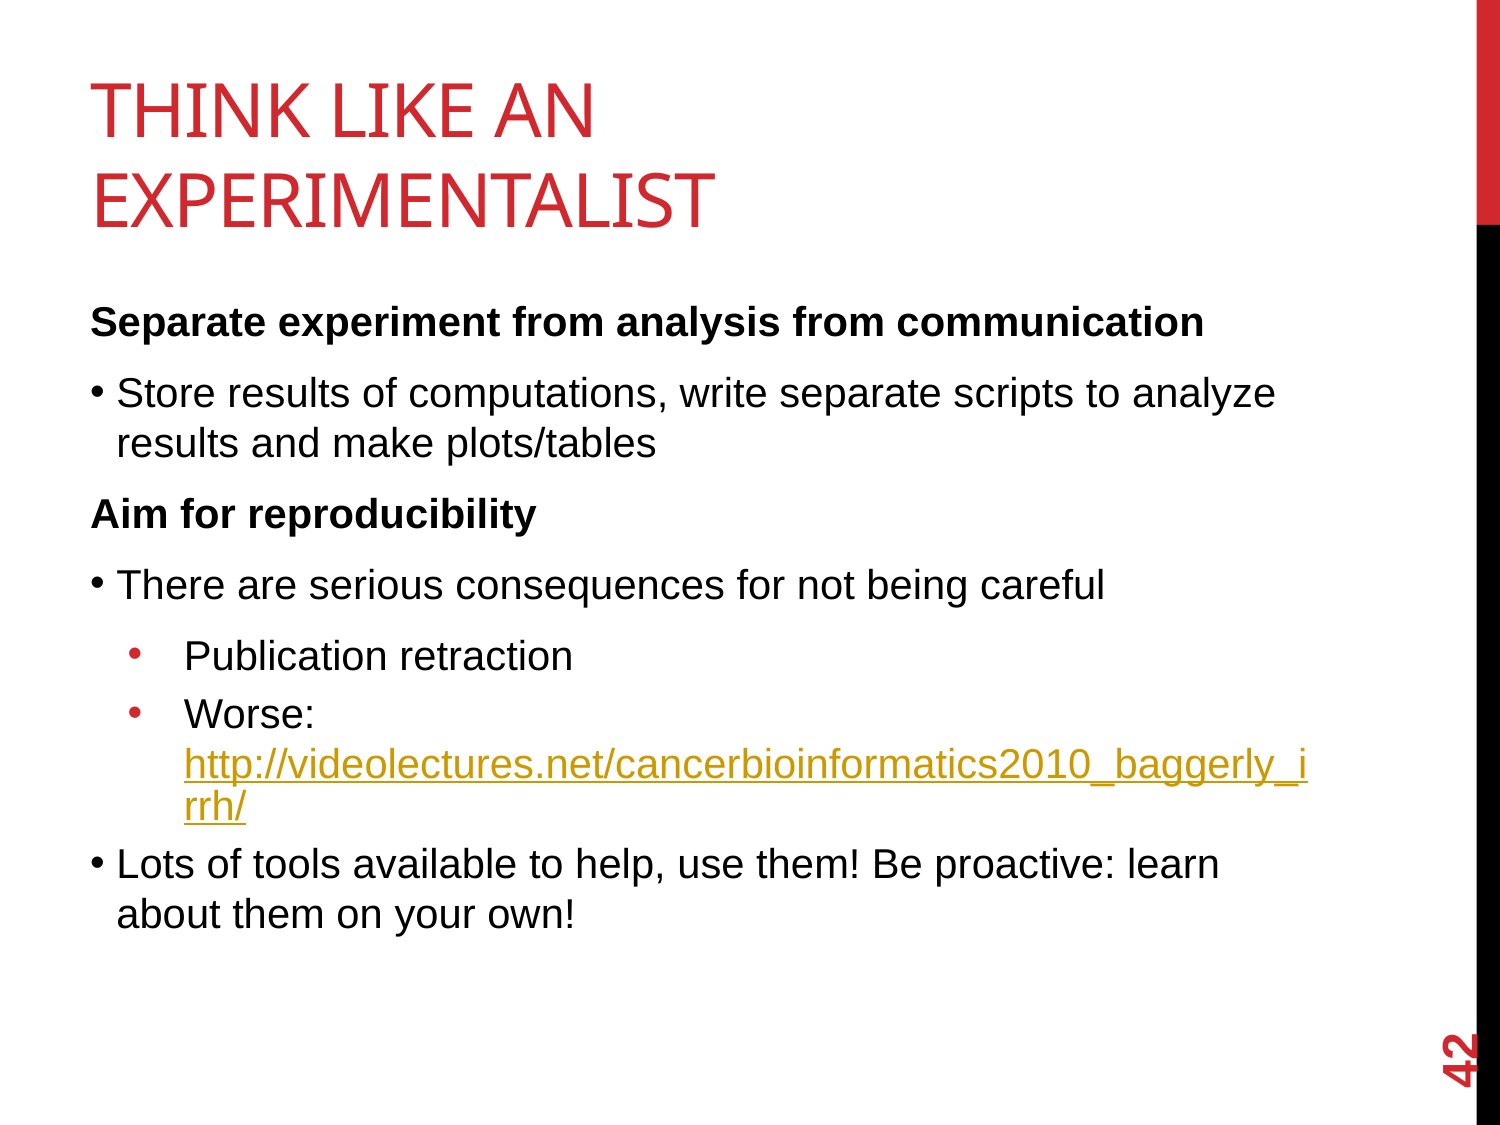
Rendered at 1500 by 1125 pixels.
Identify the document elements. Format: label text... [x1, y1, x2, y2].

slide_number 42 [1427, 887, 1488, 1104]
title Think like an experimentalist [75, 25, 1025, 250]
list Separate experiment from analysis from communication Store results of computations, write separate scripts to analyze results and make plots/tables Aim for reproducibility There are serious consequences for not being careful Publication retraction Worse: http://videolectures.net/cancerbioinformatics2010_baggerly_irrh/ Lots of tools available to help, use them! Be proactive: learn about them on your own! [75, 287, 1325, 1005]
